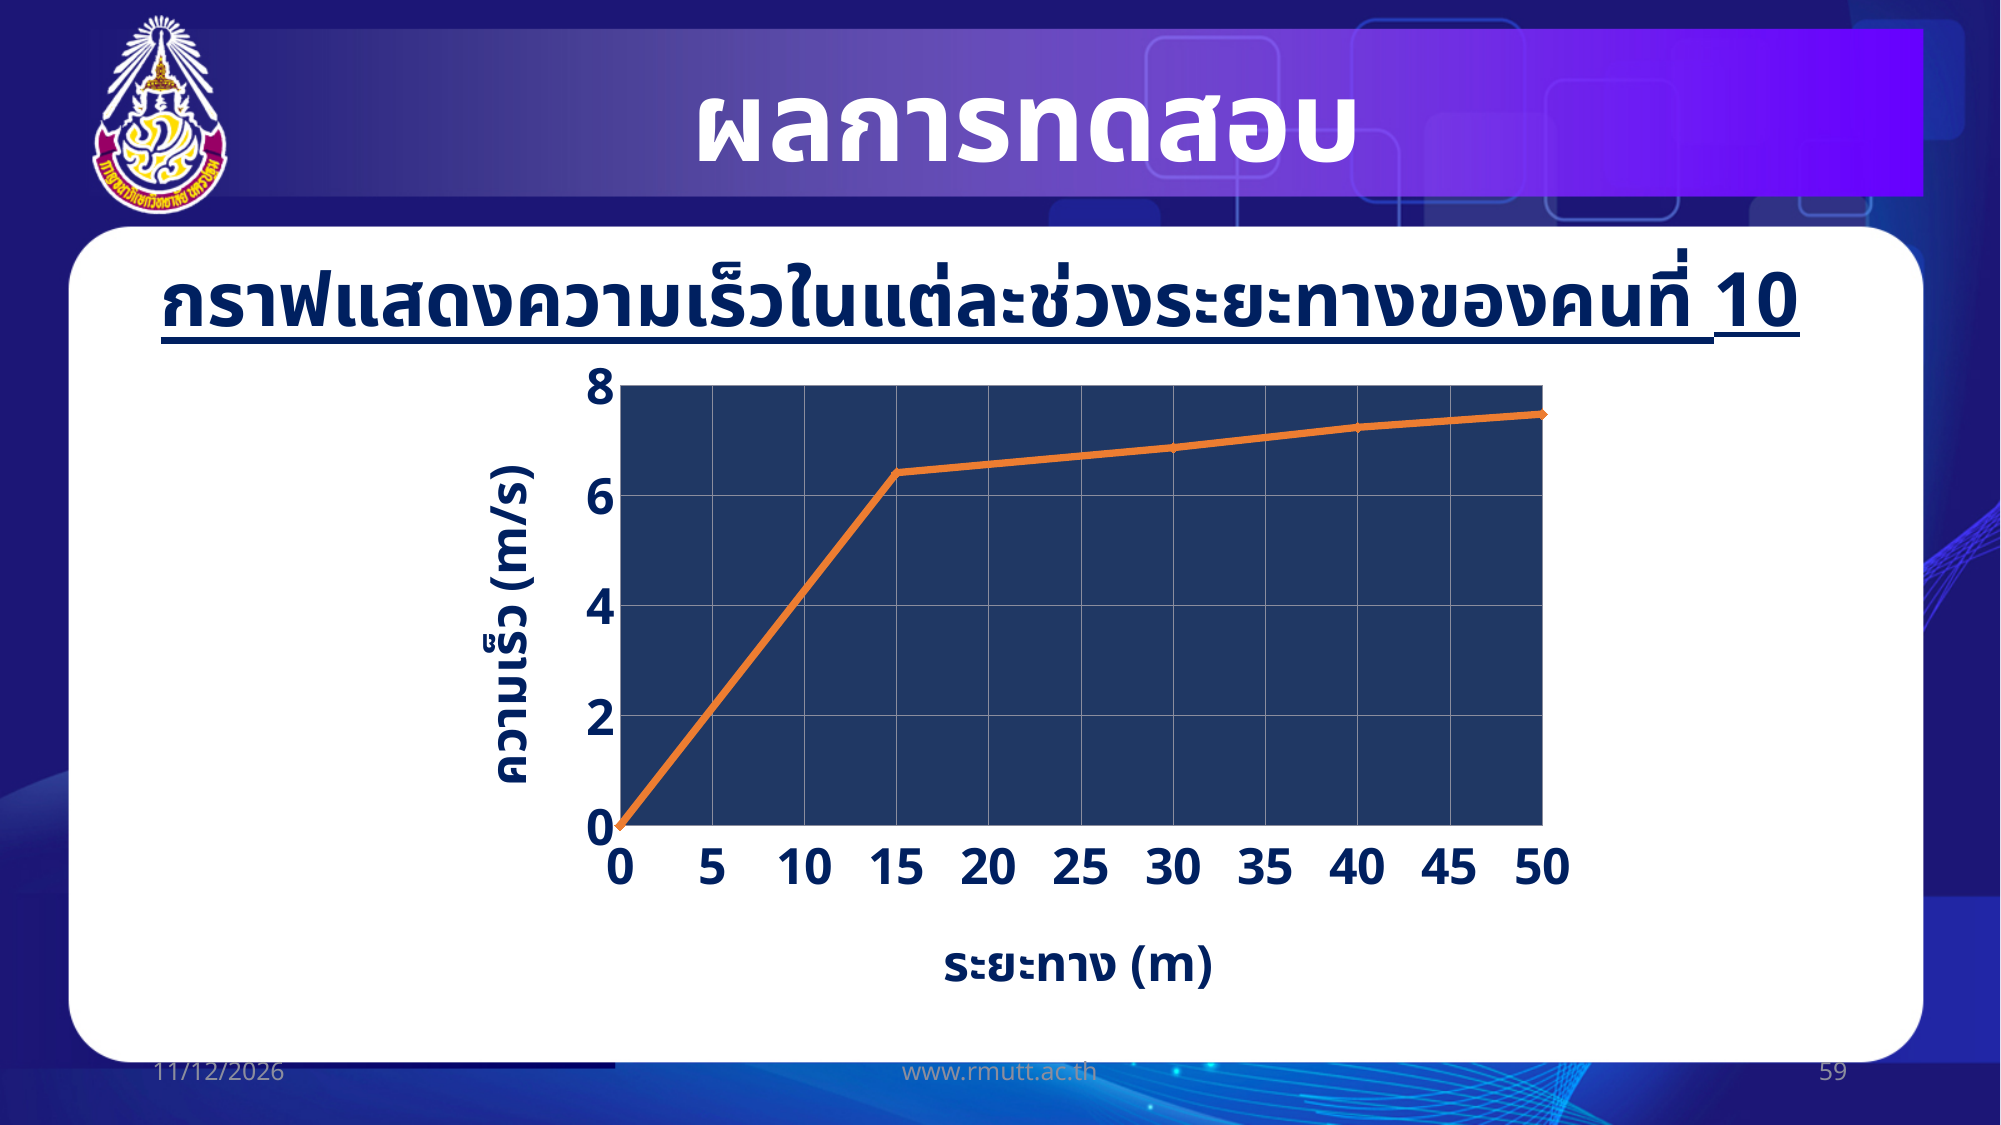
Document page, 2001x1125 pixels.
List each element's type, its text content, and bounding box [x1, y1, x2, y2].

picture [0, 0, 2001, 1125]
slide_number 59 [1412, 1043, 1863, 1103]
footer www.rmutt.ac.th [662, 1043, 1338, 1103]
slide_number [137, 1043, 588, 1103]
list กราฟแสดงความเร็วในแต่ละช่วงระยะทางของคนที่ 10 [97, 254, 1863, 1043]
title ผลการทดสอบ [150, 16, 1875, 234]
chart [431, 337, 1594, 1043]
